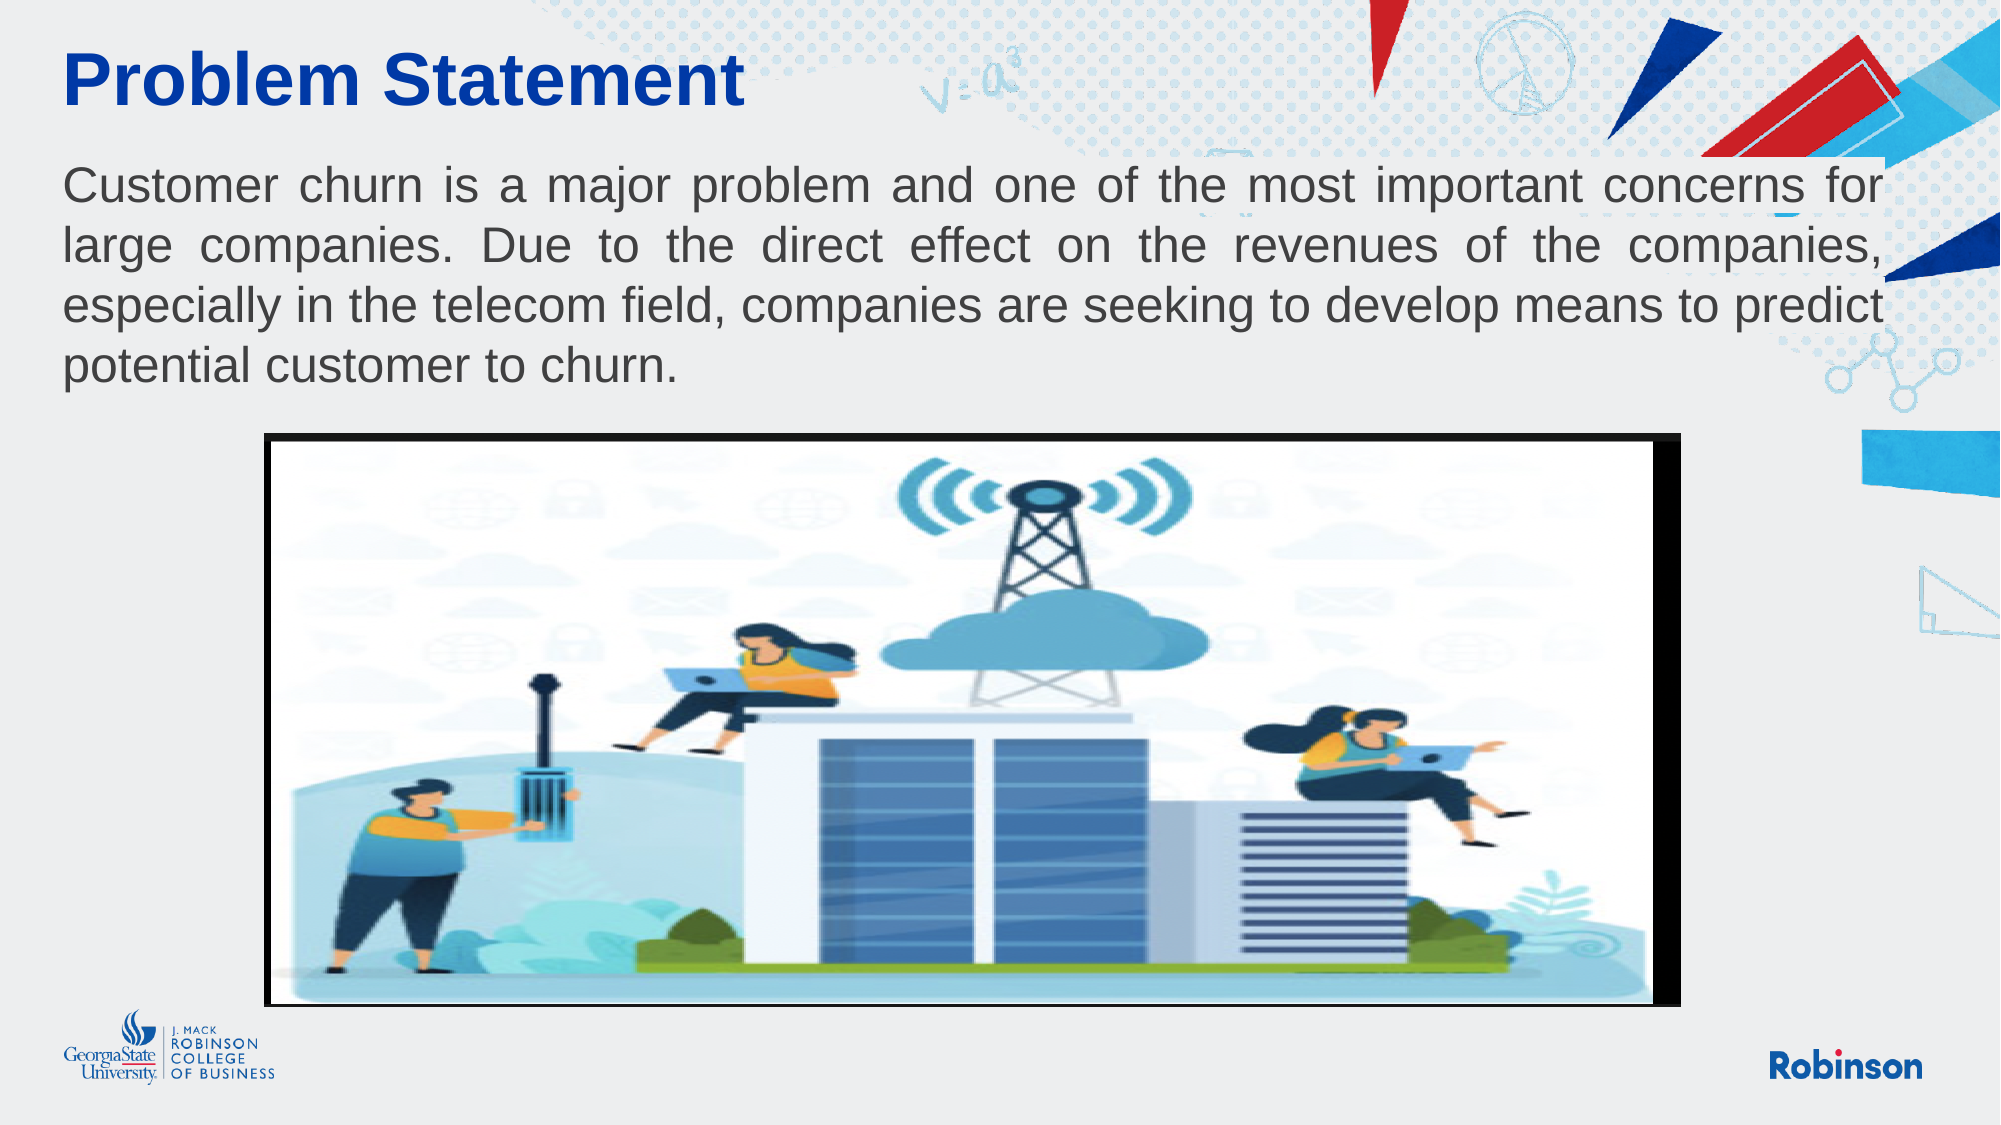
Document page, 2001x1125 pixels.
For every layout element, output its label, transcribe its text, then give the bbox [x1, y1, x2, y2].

list Customer churn is a major problem and one of the most important concerns for large companies. Due to the direct effect on the revenues of the companies, especially in the telecom field, companies are seeking to develop means to predict potential customer to churn. [62, 152, 1885, 973]
picture [0, 0, 2000, 1125]
title Problem Statement [62, 0, 1938, 122]
